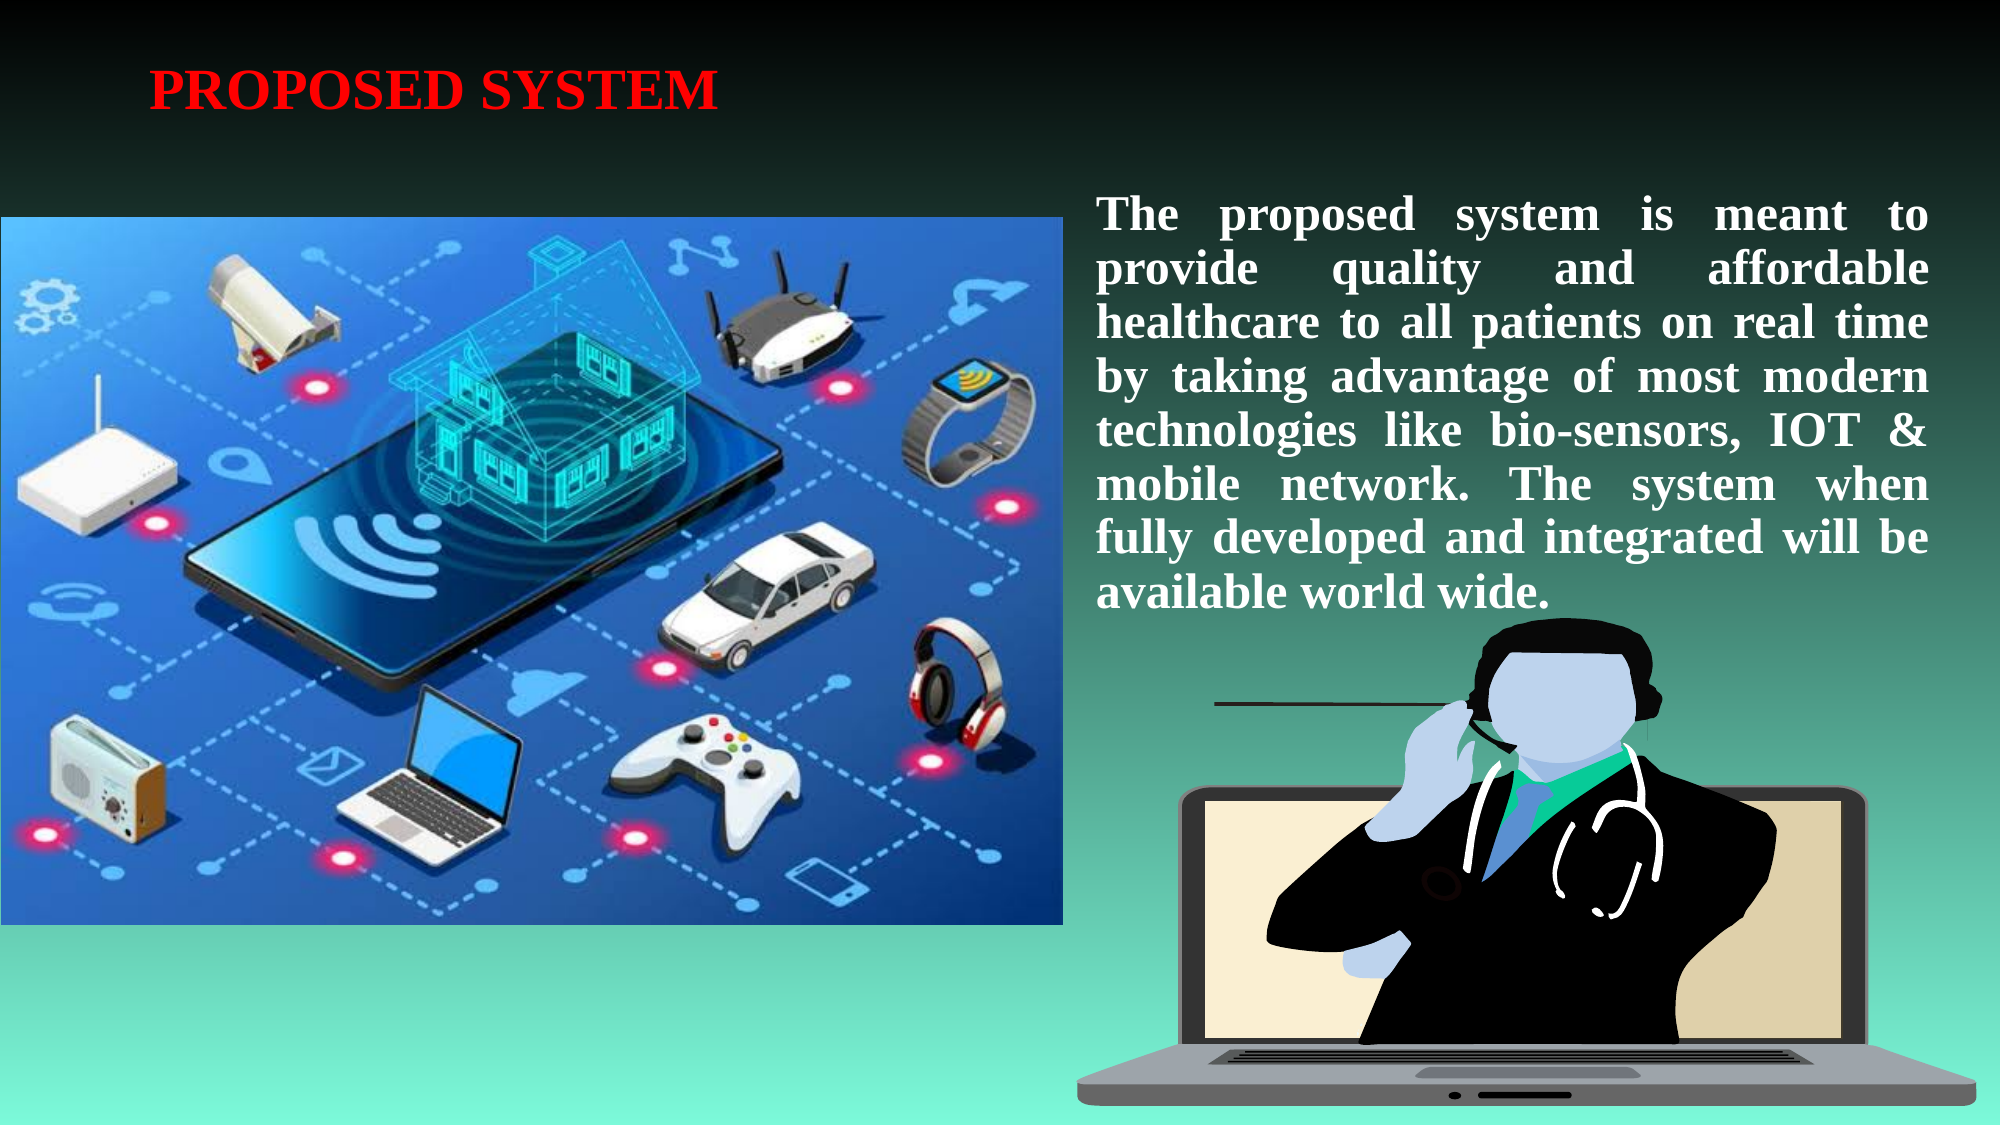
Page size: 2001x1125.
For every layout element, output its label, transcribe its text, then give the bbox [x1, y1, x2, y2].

list The proposed system is meant to provide quality and affordable healthcare to all patients on real time by taking advantage of most modern technologies like bio-sensors, IOT & mobile network. The system when fully developed and integrated will be available world wide. [1080, 179, 1945, 777]
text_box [1068, 780, 1983, 1108]
title PROPOSED SYSTEM [98, 49, 771, 130]
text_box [1266, 618, 1777, 1045]
picture [1, 217, 1063, 925]
